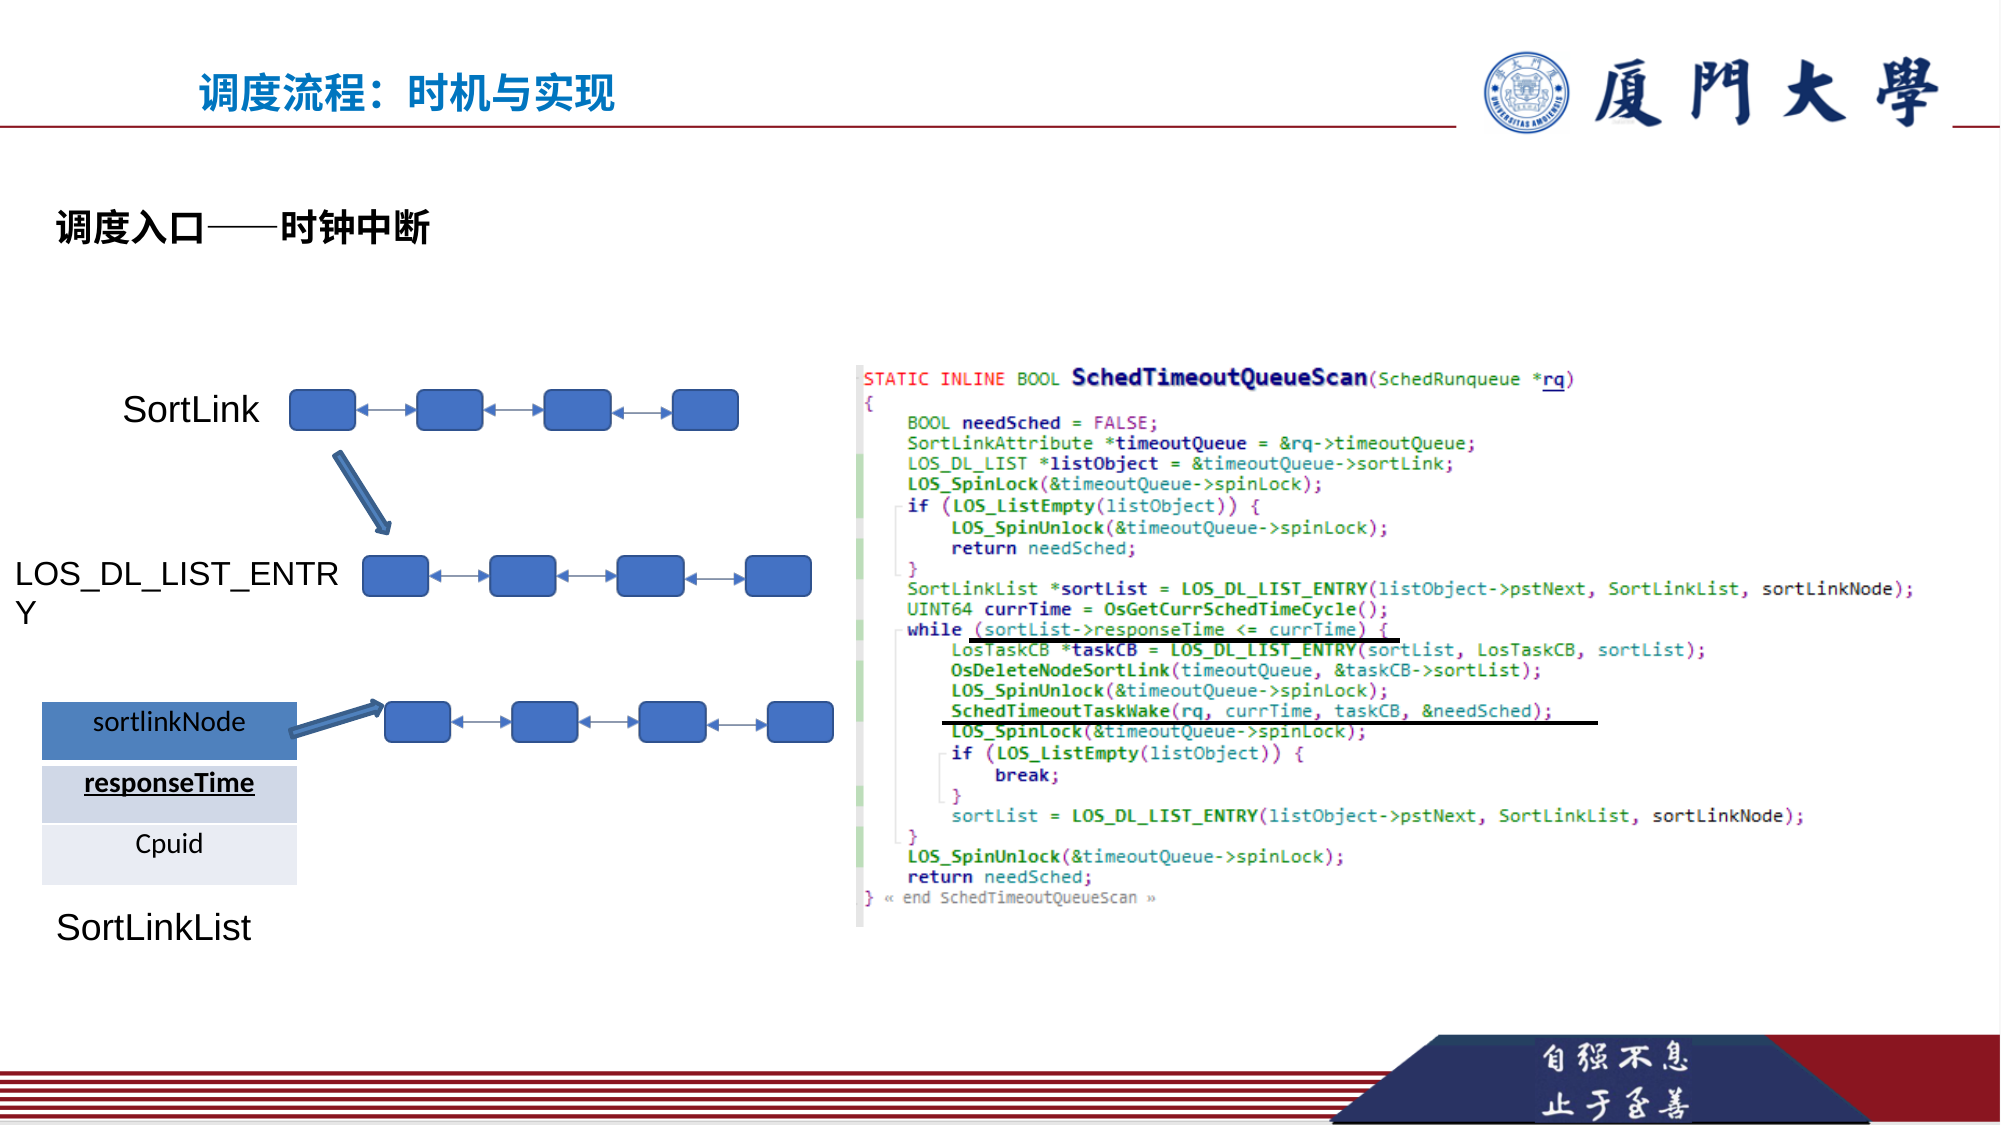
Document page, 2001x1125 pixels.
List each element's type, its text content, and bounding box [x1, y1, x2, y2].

text_box SortLink [107, 377, 289, 438]
table_cell Cpuid [42, 825, 297, 885]
text_box 调度流程：时机与实现 [184, 65, 695, 126]
picture [0, 0, 2001, 1125]
table_header sortlinkNode [42, 702, 297, 760]
text_box 调度入口——时钟中断 [41, 196, 1030, 256]
text_box [288, 698, 381, 740]
table_cell responseTime [42, 766, 297, 823]
text_box LOS_DL_LIST_ENTRY [0, 544, 363, 639]
text_box SortLinkList [40, 896, 315, 956]
text_box [332, 449, 392, 536]
